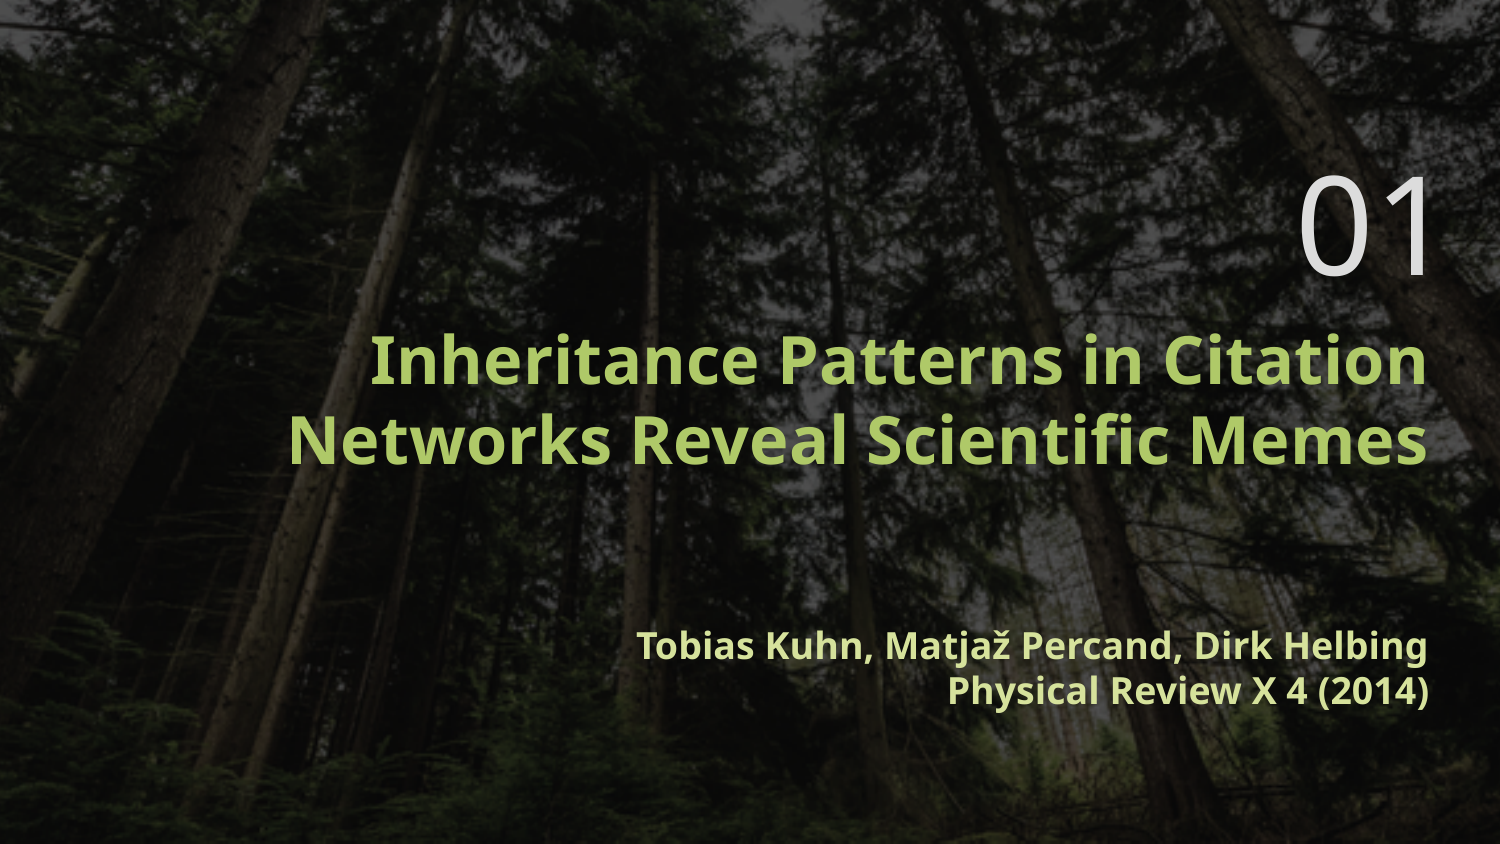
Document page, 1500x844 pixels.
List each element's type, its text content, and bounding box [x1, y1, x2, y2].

title 01 [808, 122, 1469, 368]
title Inheritance Patterns in Citation Networks Reveal Scientific Memes [174, 302, 1445, 575]
subtitle Tobias Kuhn, Matjaž Percand, Dirk Helbing Physical Review X 4 (2014) [150, 606, 1445, 795]
picture [0, 0, 1500, 844]
